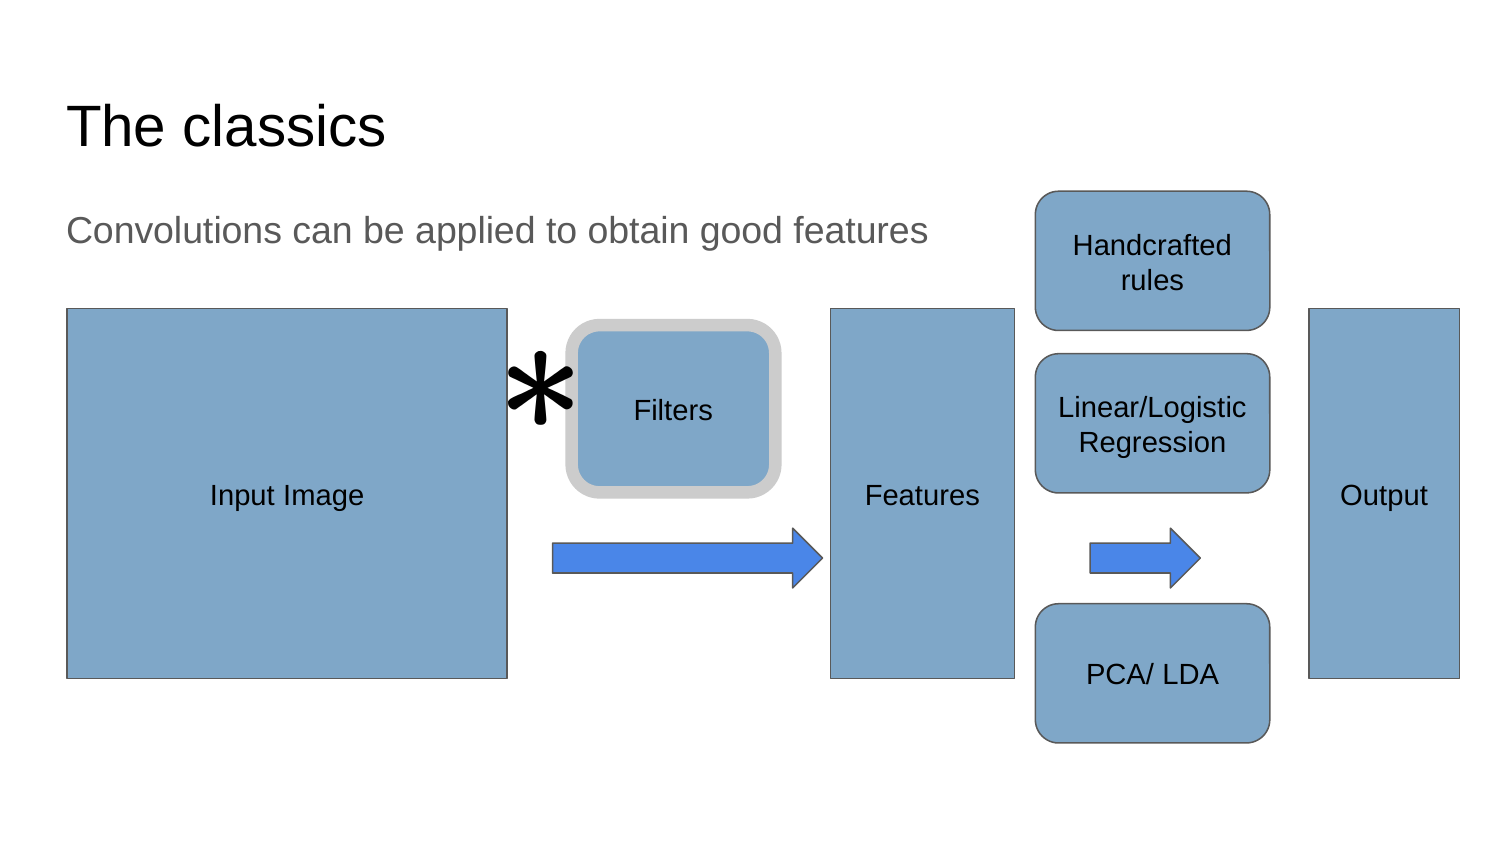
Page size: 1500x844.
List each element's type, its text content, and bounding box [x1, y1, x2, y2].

text_box [1090, 528, 1201, 588]
text_box Linear/Logistic Regression [1035, 353, 1270, 493]
text_box PCA/ LDA [1035, 603, 1270, 743]
text_box Handcrafted rules [1035, 191, 1270, 331]
text_box Features [830, 308, 1015, 679]
title The classics [51, 72, 1449, 167]
text_box [552, 528, 823, 588]
text_box Filters [571, 325, 776, 493]
list Convolutions can be applied to obtain good features [51, 184, 1449, 745]
picture [496, 336, 584, 442]
text_box Input Image [67, 308, 508, 679]
text_box Output [1308, 308, 1460, 679]
